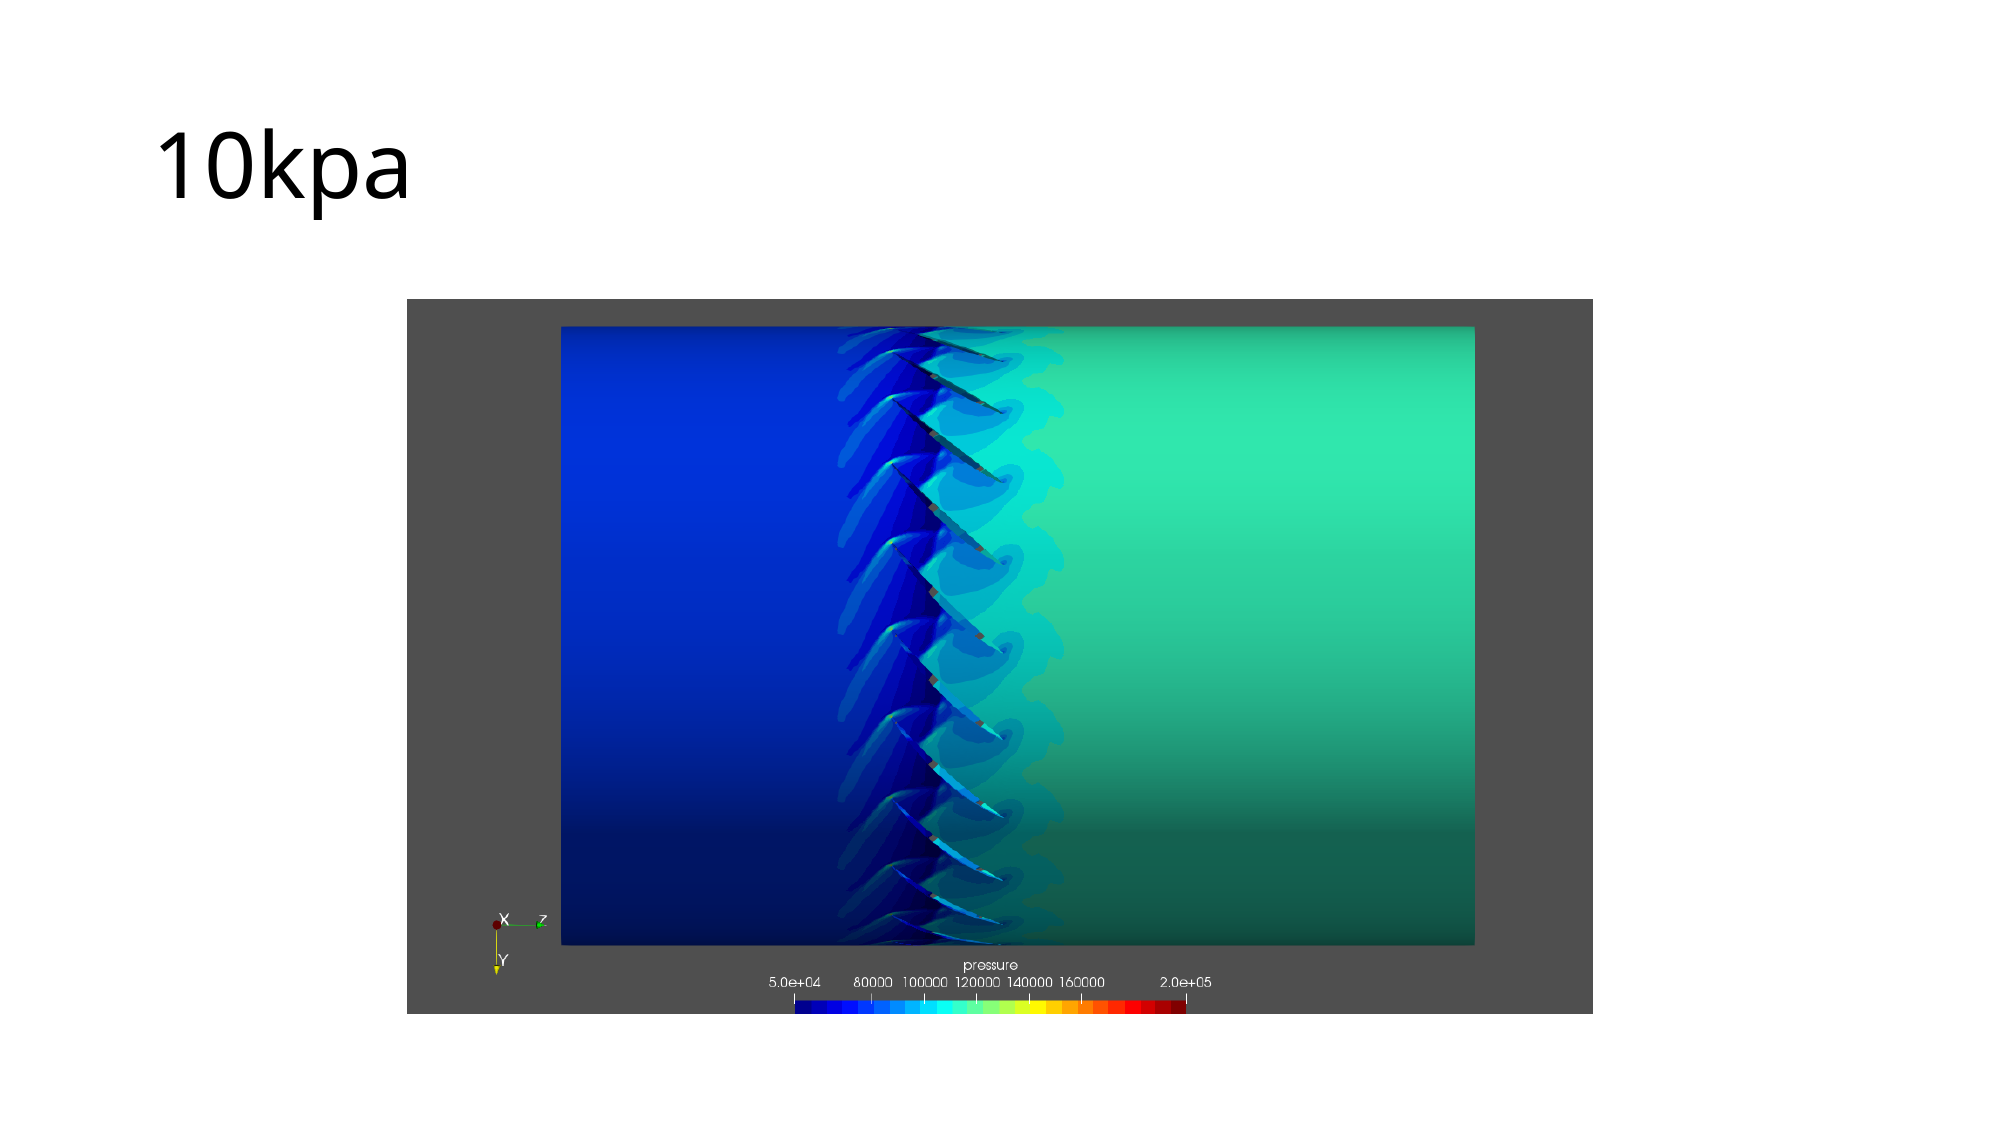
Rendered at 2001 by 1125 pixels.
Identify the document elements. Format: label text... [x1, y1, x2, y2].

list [407, 299, 1593, 1014]
title 10kpa [137, 59, 1863, 278]
